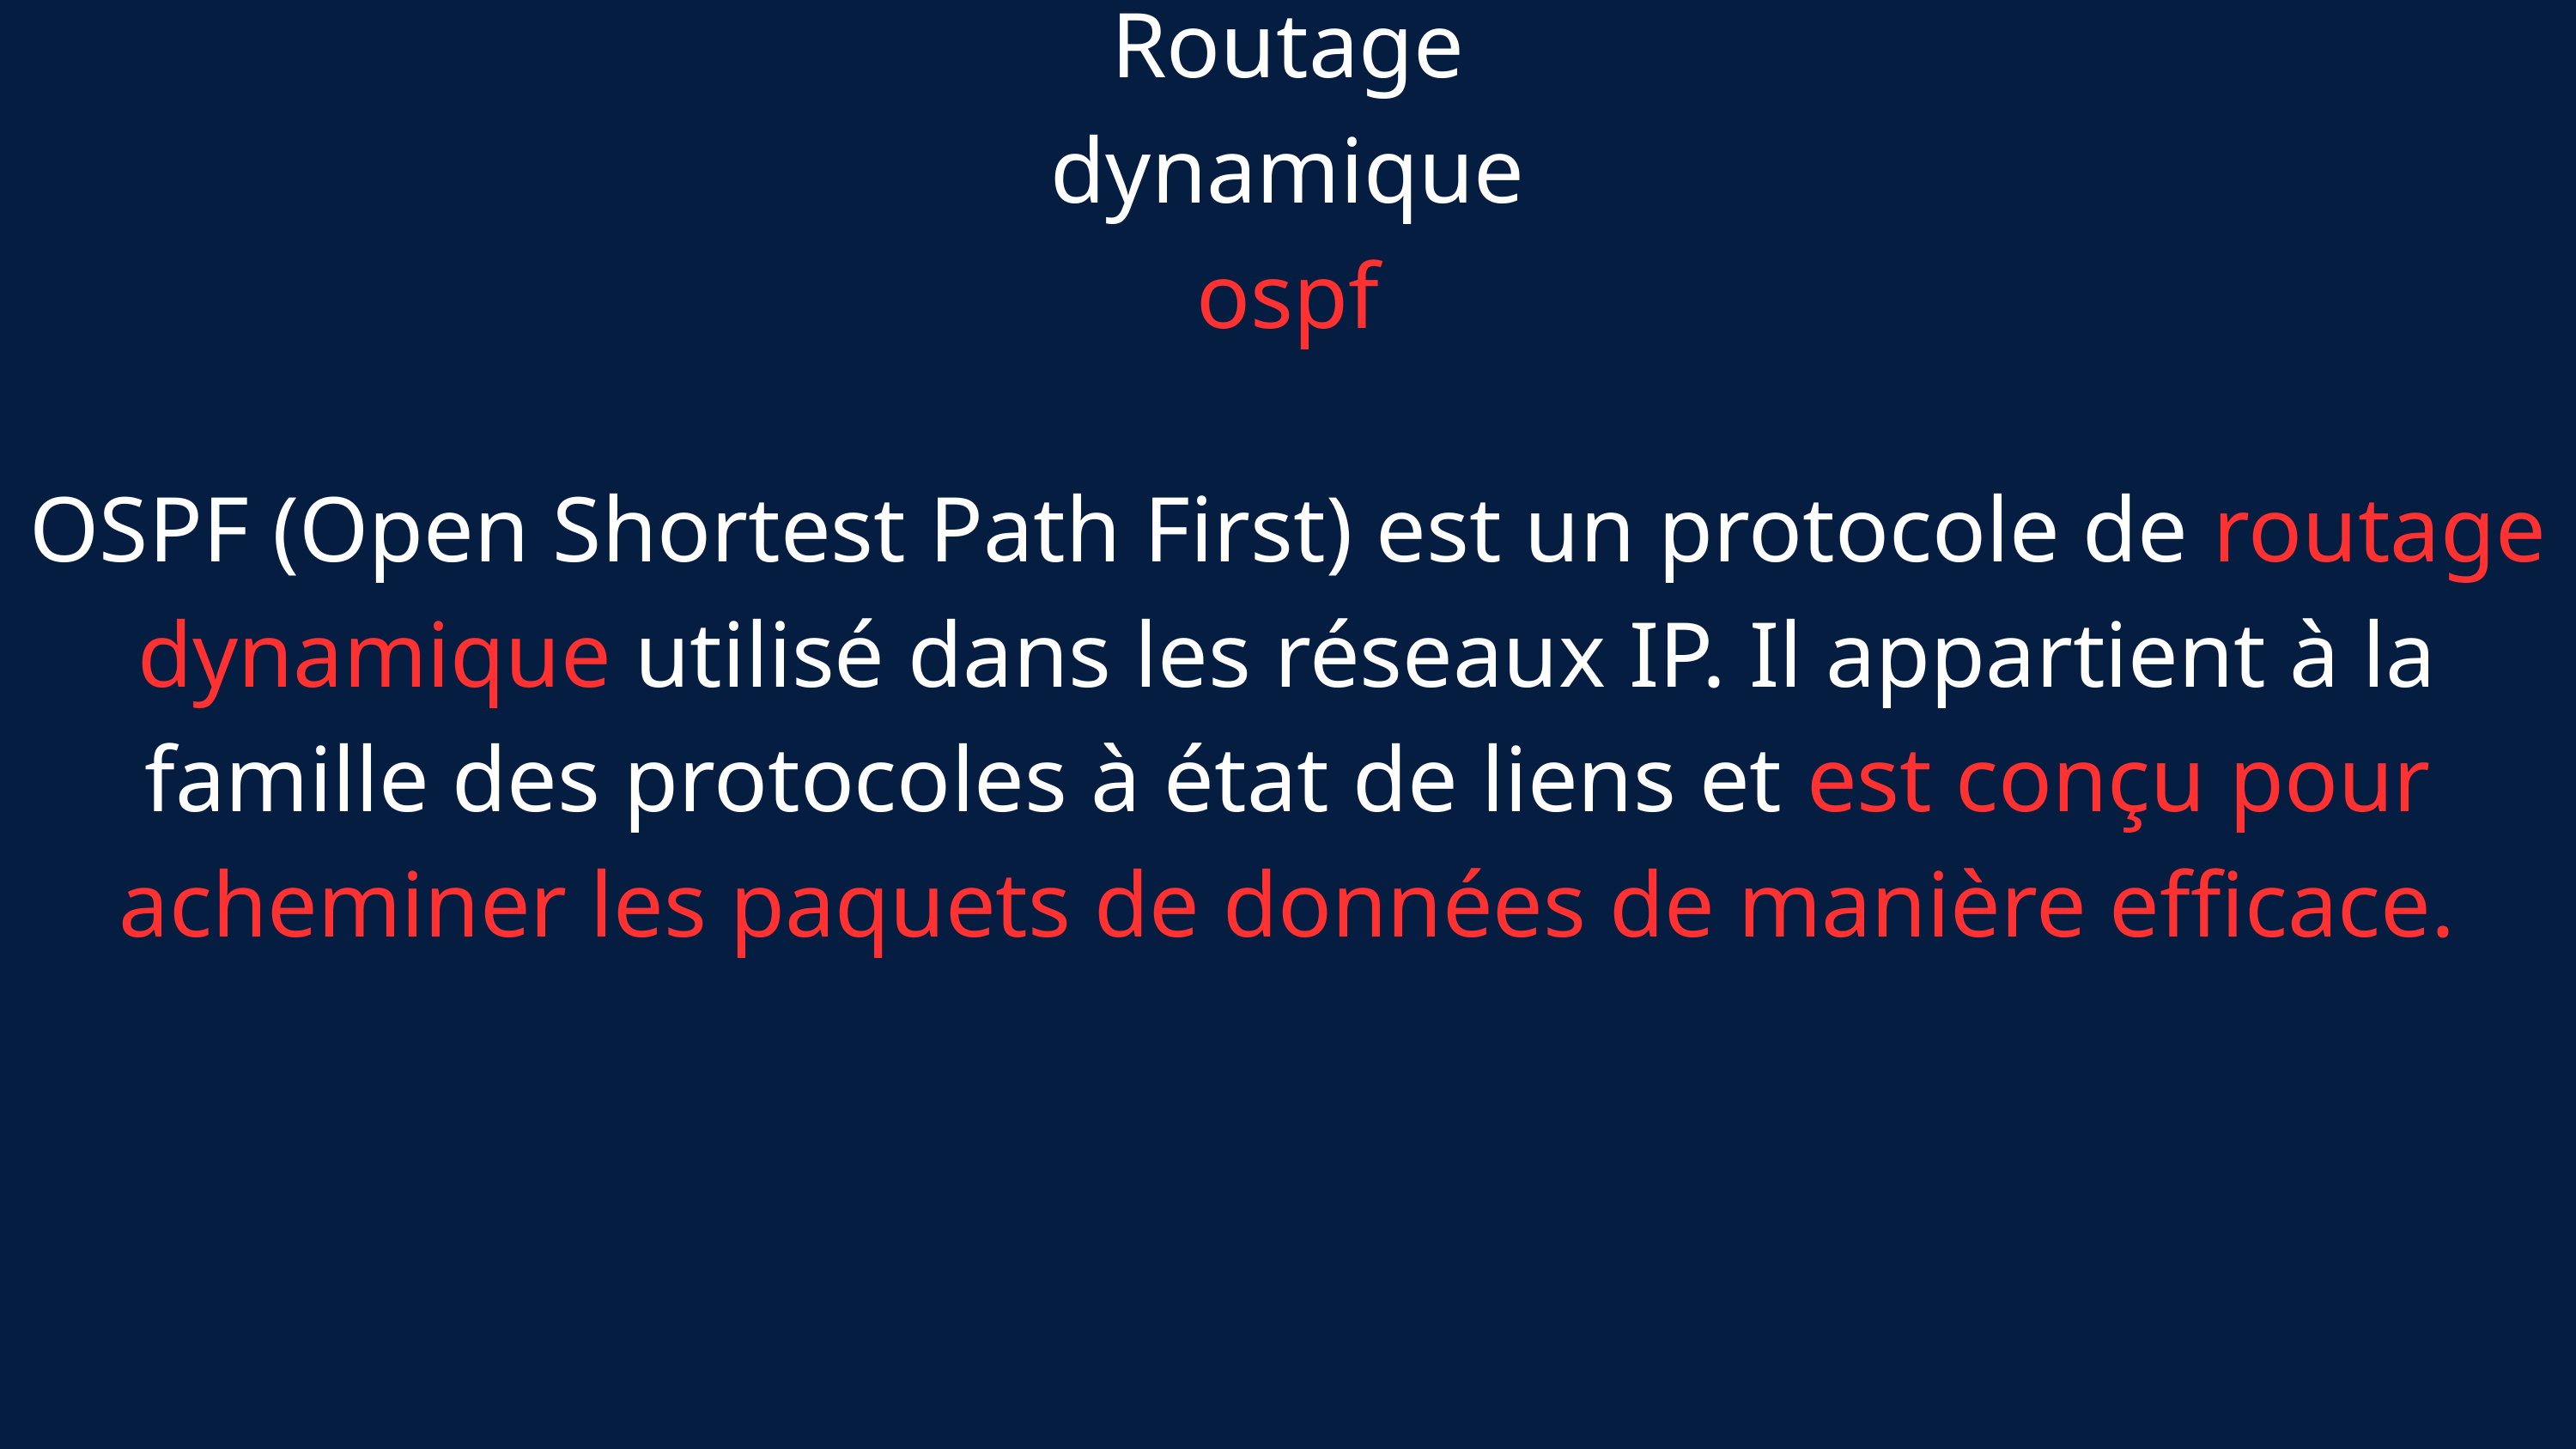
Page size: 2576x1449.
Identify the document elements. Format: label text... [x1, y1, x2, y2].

text_box Routage dynamique ospf [1001, 0, 1575, 346]
text_box OSPF (Open Shortest Path First) est un protocole de routage dynamique utilisé dans les réseaux IP. Il appartient à la famille des protocoles à état de liens et est conçu pour acheminer les paquets de données de manière efficace. [0, 454, 2576, 955]
